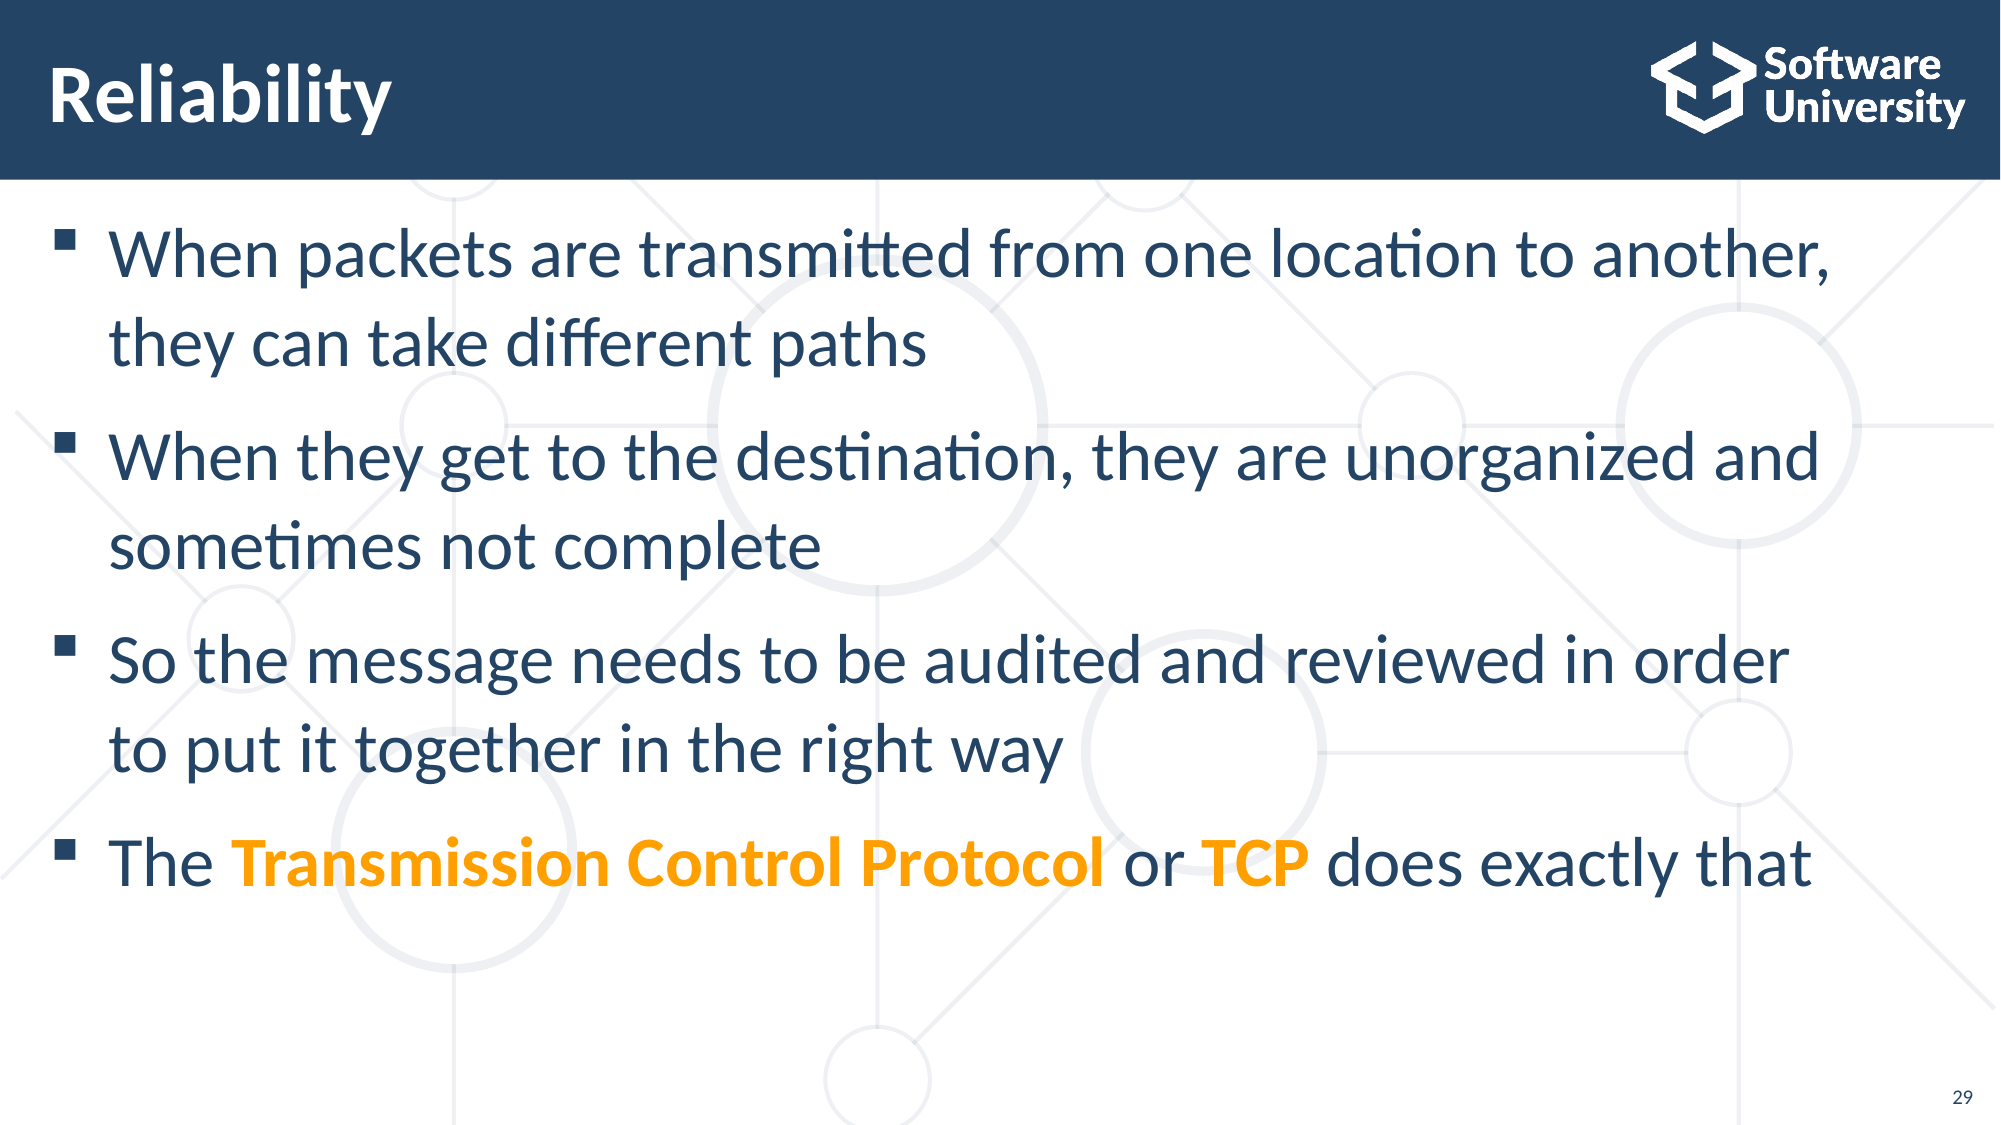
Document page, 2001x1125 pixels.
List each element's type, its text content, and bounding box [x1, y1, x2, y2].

slide_number 29 [1927, 1067, 1989, 1117]
list When packets are transmitted from one location to another, they can take different paths When they get to the destination, they are unorganized and sometimes not complete So the message needs to be audited and reviewed in order to put it together in the right way The Transmission Control Protocol or TCP does exactly that [31, 196, 1970, 1104]
picture [1651, 41, 1966, 134]
title Reliability [31, 16, 1625, 162]
